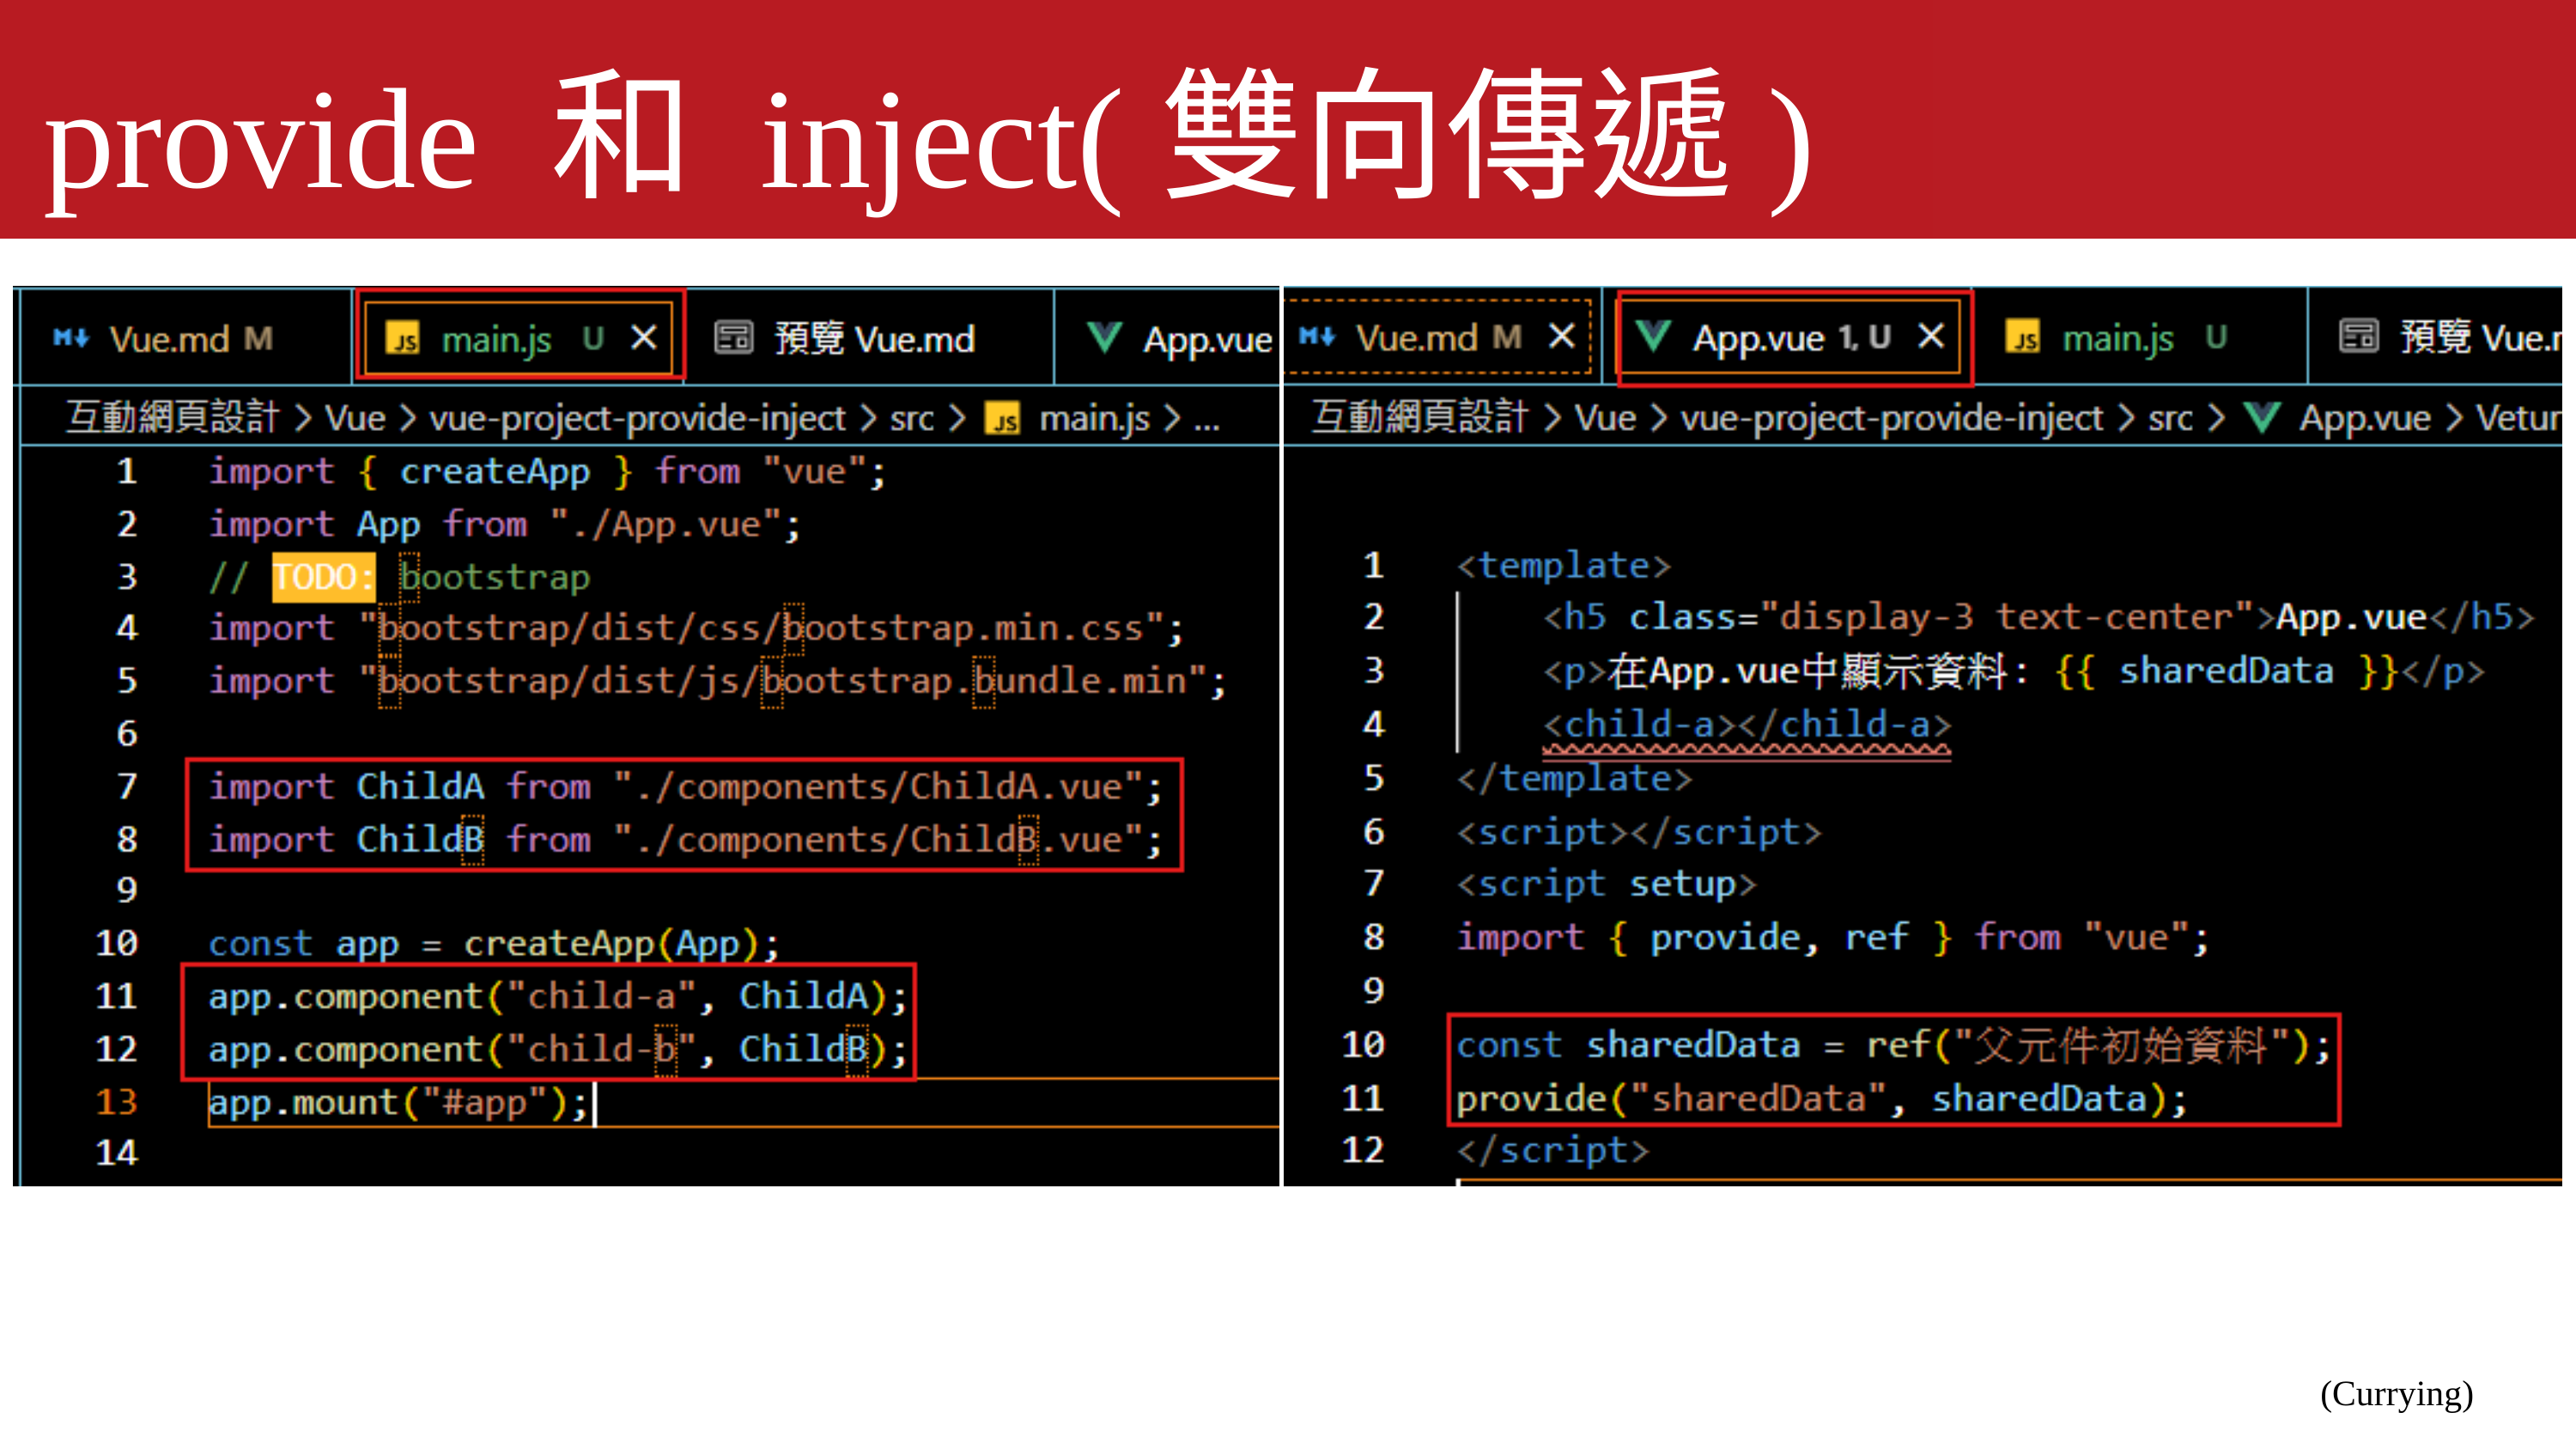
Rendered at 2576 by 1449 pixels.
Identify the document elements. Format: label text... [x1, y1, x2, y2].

picture [13, 286, 1279, 1186]
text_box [0, 0, 2576, 239]
picture [1284, 286, 2563, 1186]
text_box (Currying) [2307, 1363, 2534, 1420]
